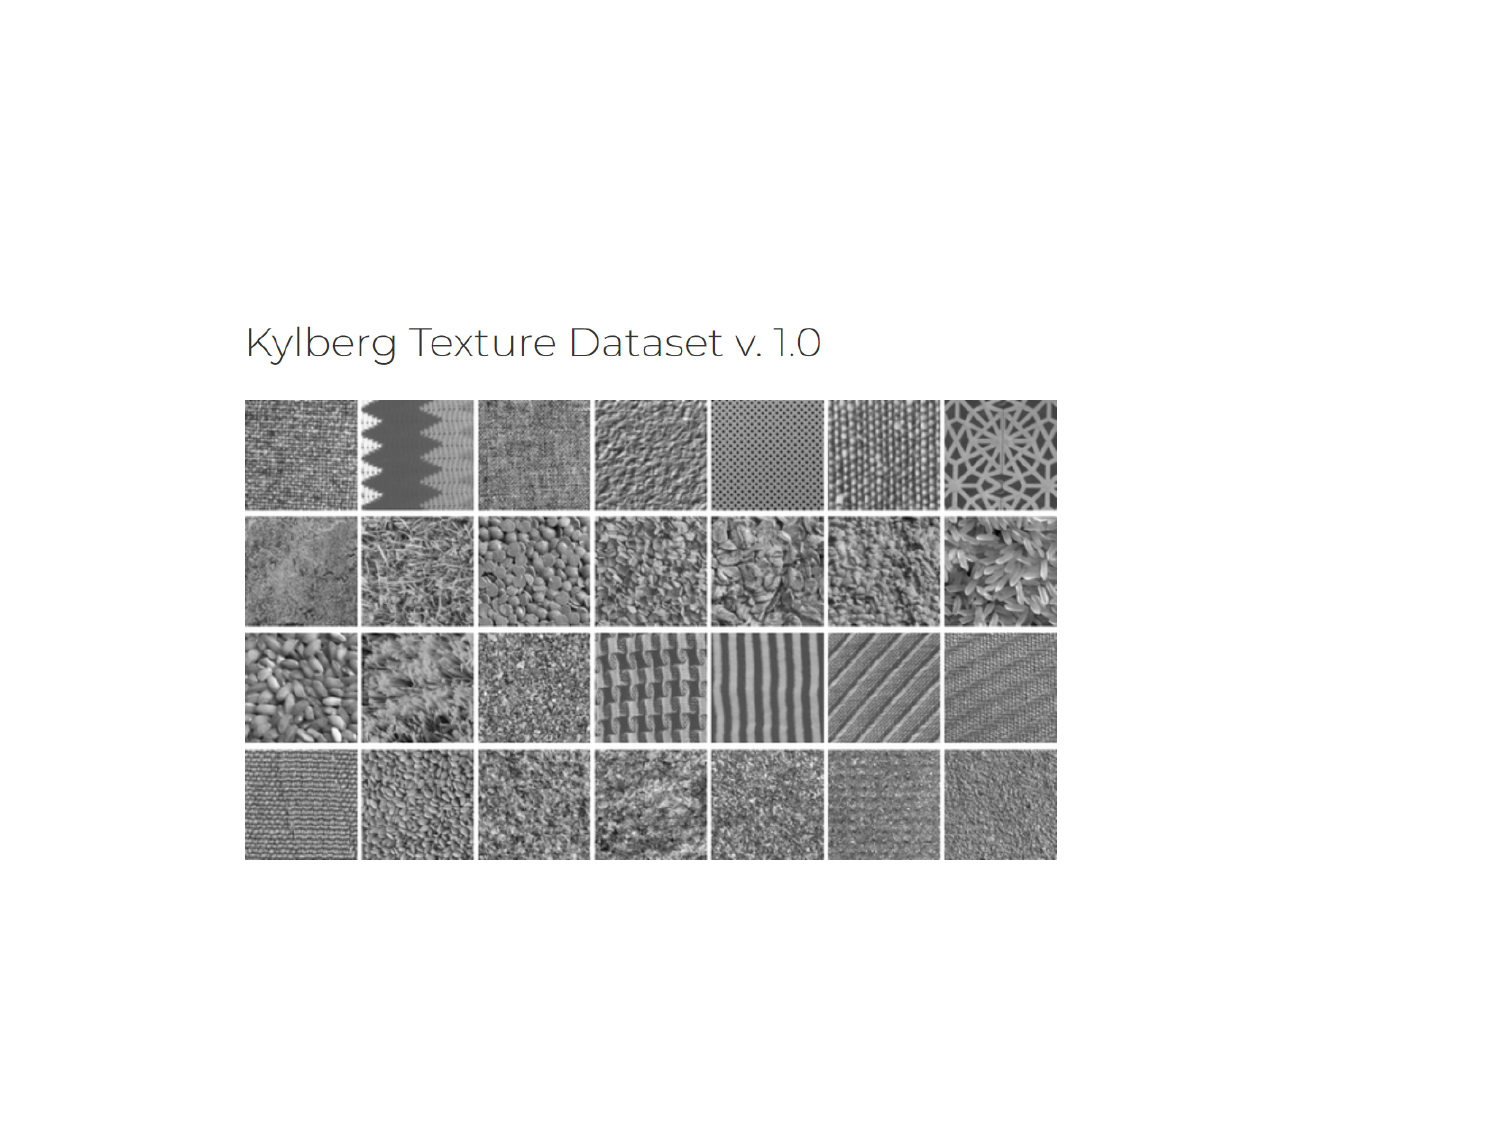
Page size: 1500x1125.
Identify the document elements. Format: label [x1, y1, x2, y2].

picture [221, 319, 1077, 890]
